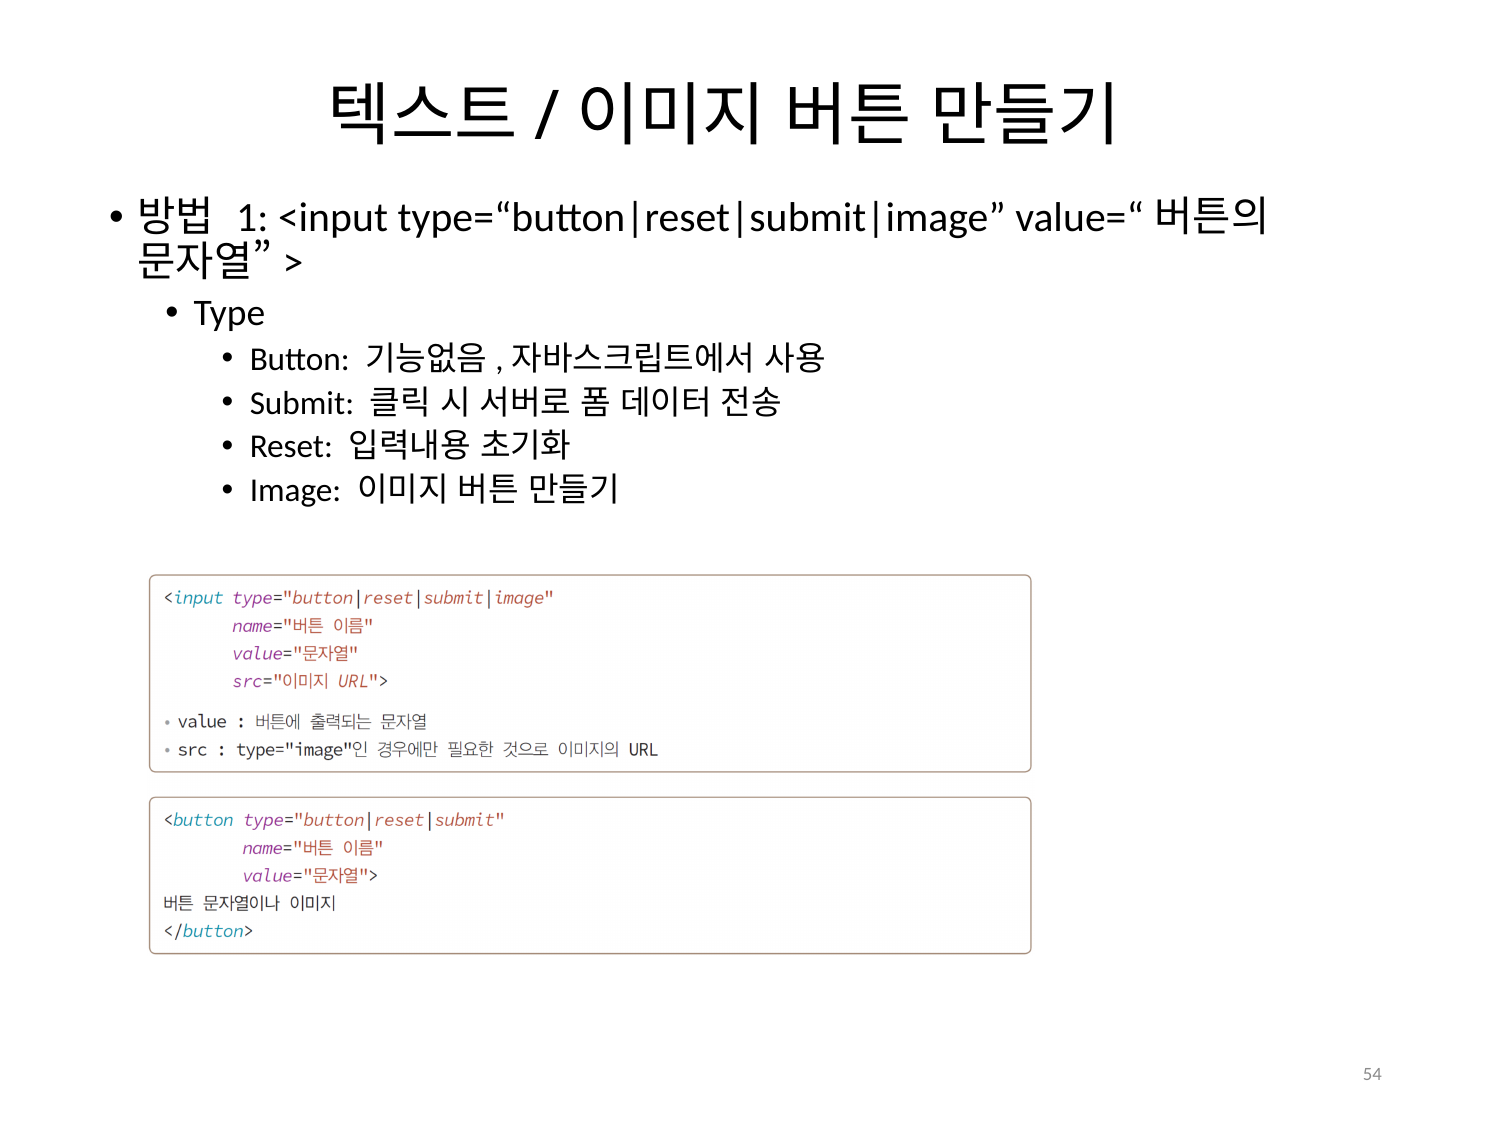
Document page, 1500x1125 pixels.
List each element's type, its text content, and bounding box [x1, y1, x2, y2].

slide_number 54 [1059, 1042, 1397, 1103]
list 방법 1: <input type=“button|reset|submit|image” value=“버튼의 문자열”> Type Button: 기능없음,자바스크립트에서 사용 Submit: 클릭 시 서버로 폼 데이터 전송 Reset: 입력내용 초기화 Image: 이미지 버튼 만들기 [94, 188, 1400, 528]
picture [147, 574, 1035, 957]
title 텍스트/이미지 버튼 만들기 [312, 11, 1360, 188]
